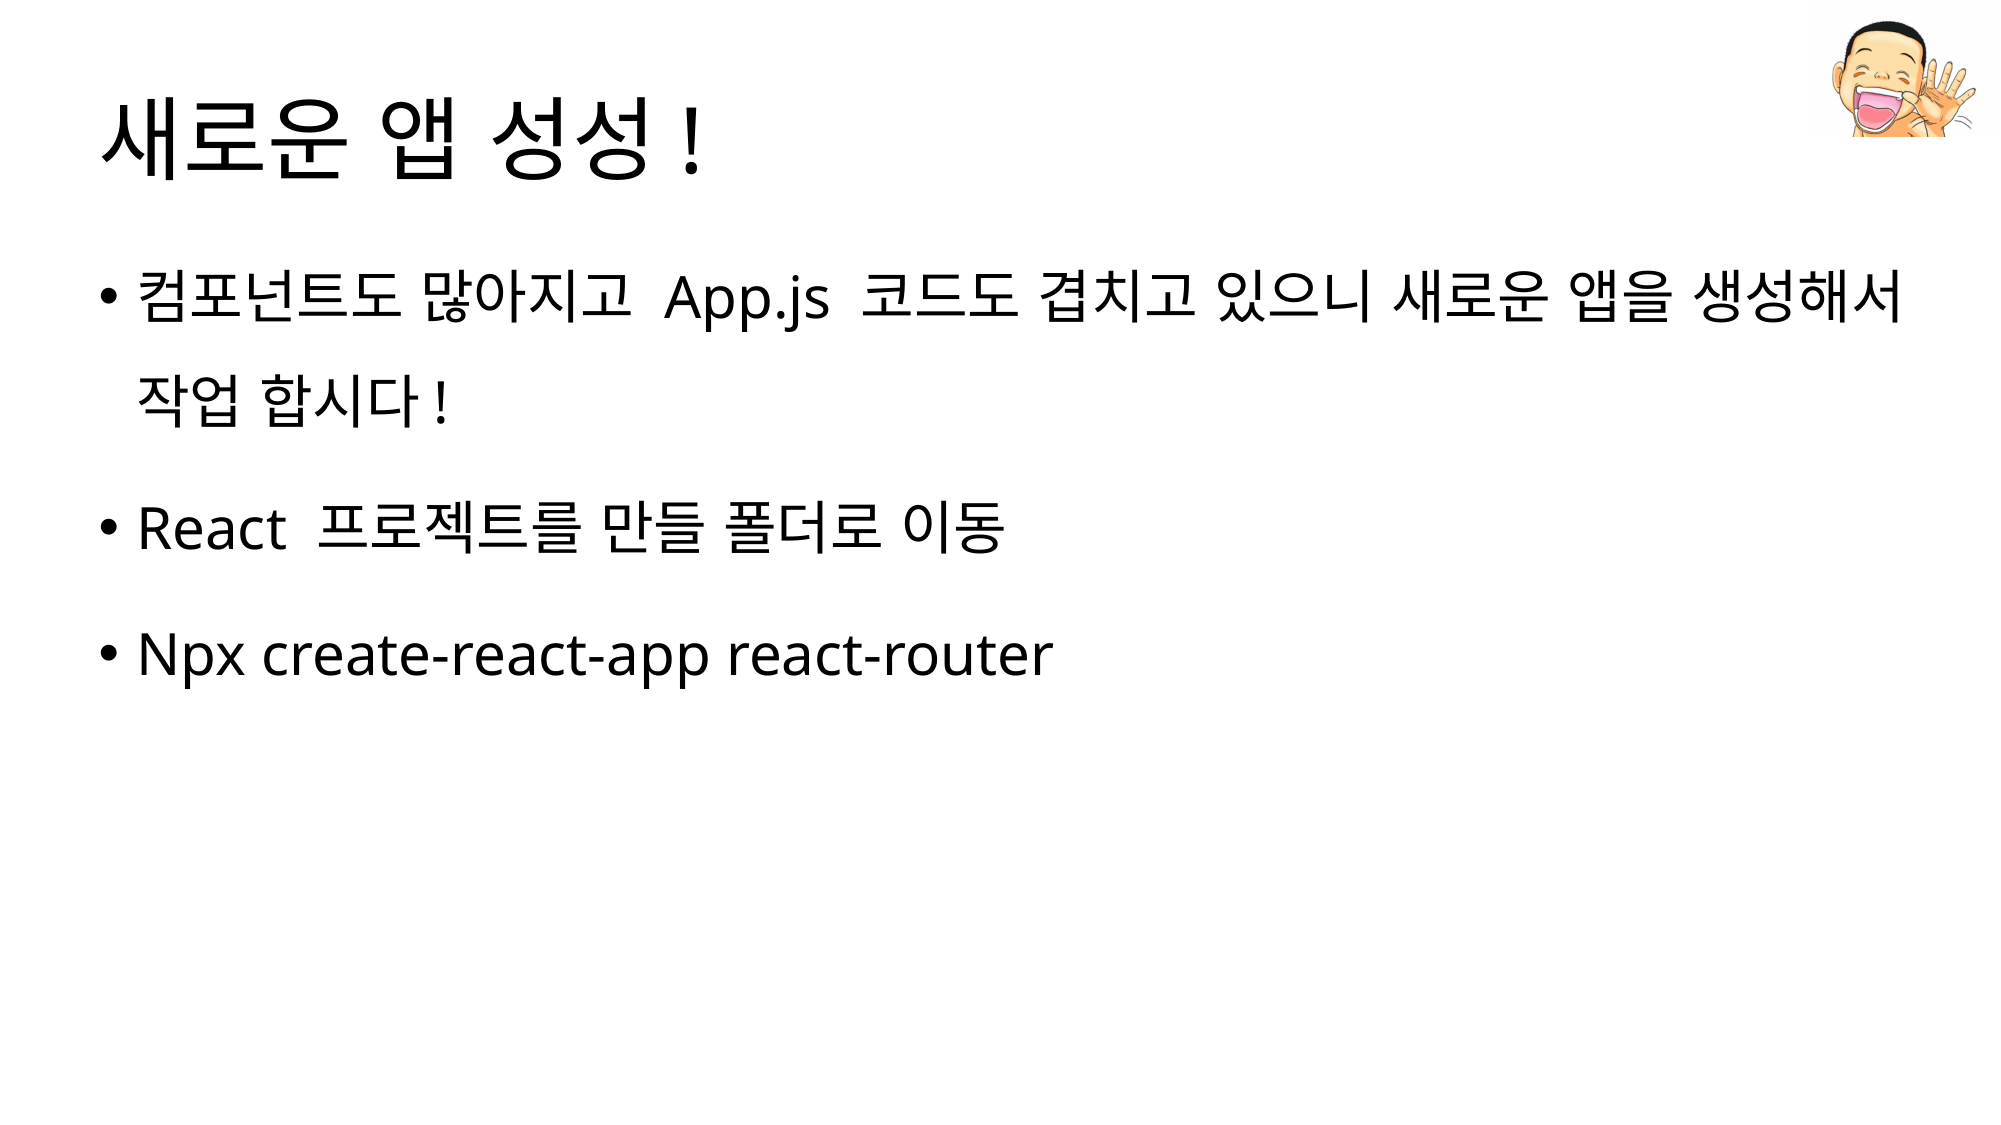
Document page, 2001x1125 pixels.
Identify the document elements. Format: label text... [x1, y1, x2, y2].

list 컴포넌트도 많아지고 App.js 코드도 겹치고 있으니 새로운 앱을 생성해서 작업 합시다! React 프로젝트를 만들 폴더로 이동 Npx create-react-app react-router [83, 217, 1931, 1125]
picture [1931, 0, 2000, 137]
title 새로운 앱 성성! [83, 0, 1931, 217]
